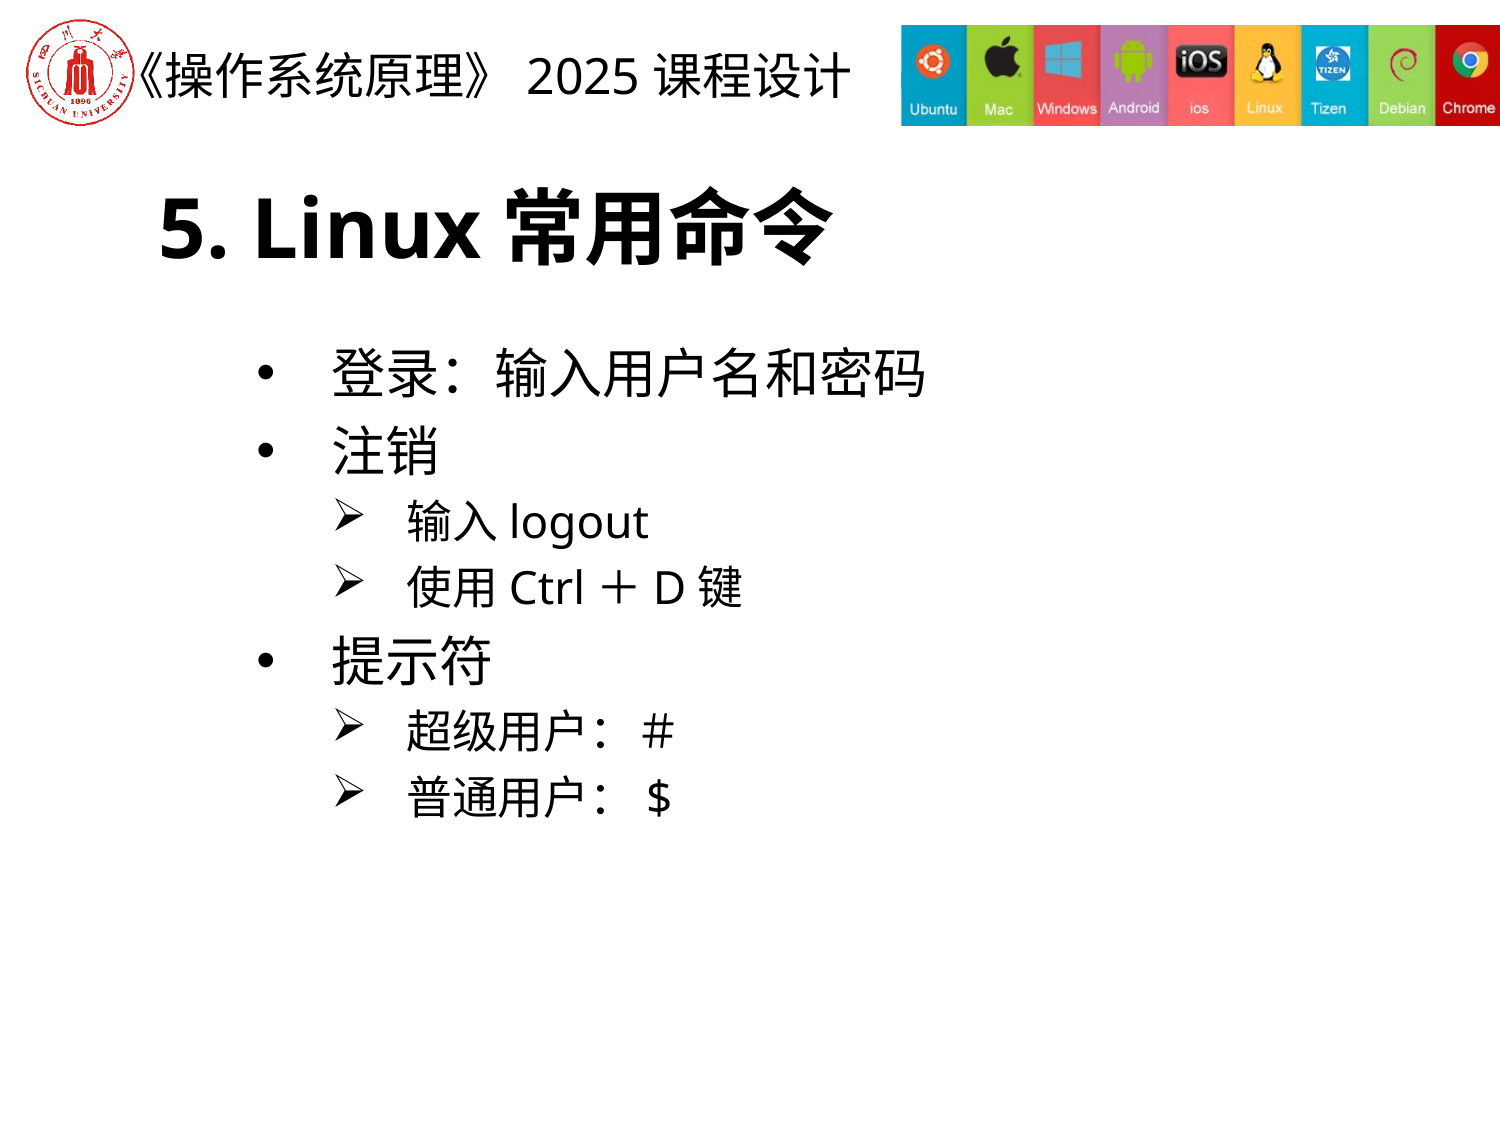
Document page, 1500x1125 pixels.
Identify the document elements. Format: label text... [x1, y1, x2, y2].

text_box 《操作系统原理》2025课程设计 [139, 37, 868, 113]
text_box 5. Linux常用命令 [144, 167, 850, 283]
text_box 登录：输入用户名和密码 注销 输入logout 使用Ctrl＋D键 提示符 超级用户：＃ 普通用户：$ [241, 318, 1340, 918]
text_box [901, 25, 1500, 126]
picture [26, 4, 139, 146]
